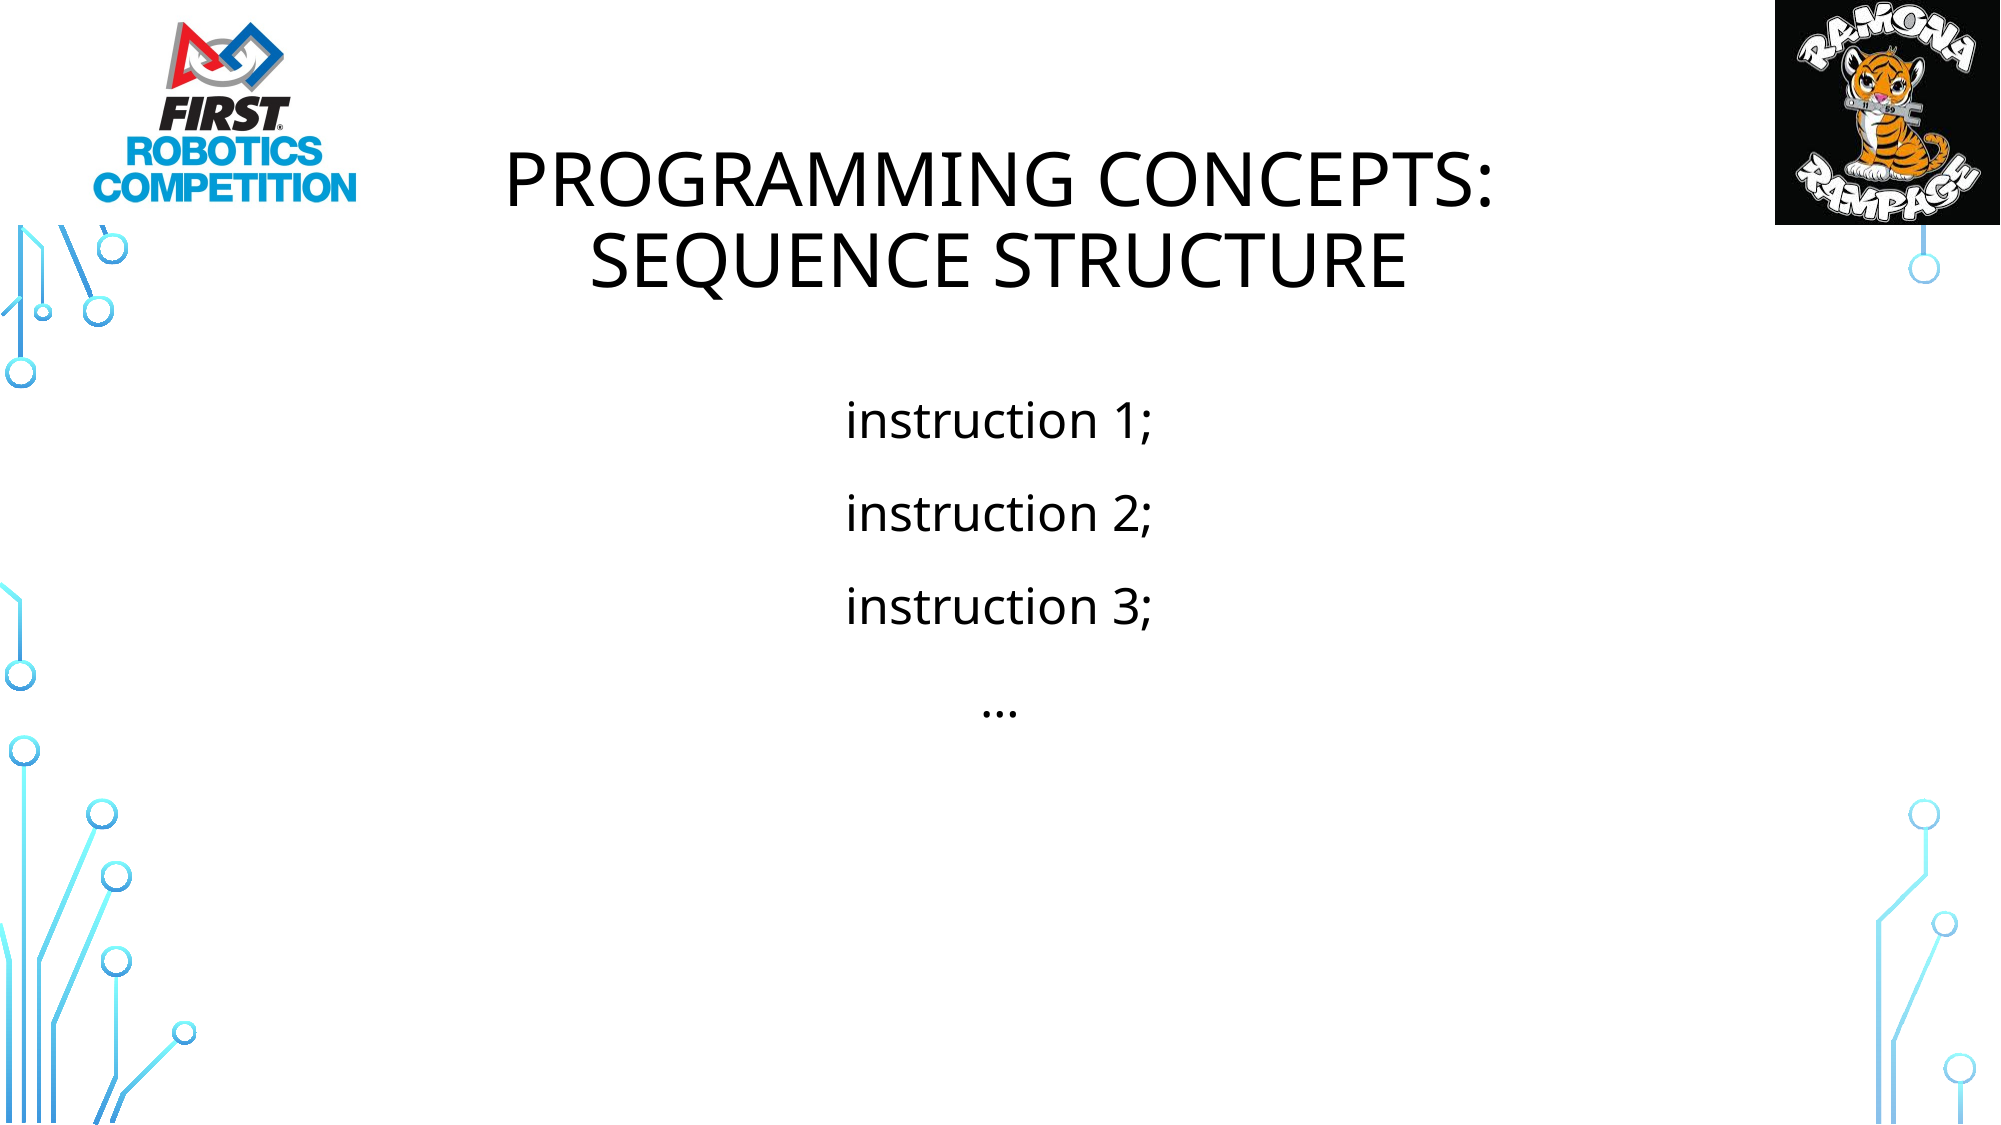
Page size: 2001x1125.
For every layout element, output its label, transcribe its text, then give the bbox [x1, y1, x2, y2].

list instruction 1; instruction 2; instruction 3; … [187, 369, 1813, 950]
picture [0, 0, 451, 226]
title Programming concepts: Sequence structure [187, 101, 1813, 344]
picture [1774, 0, 2000, 226]
